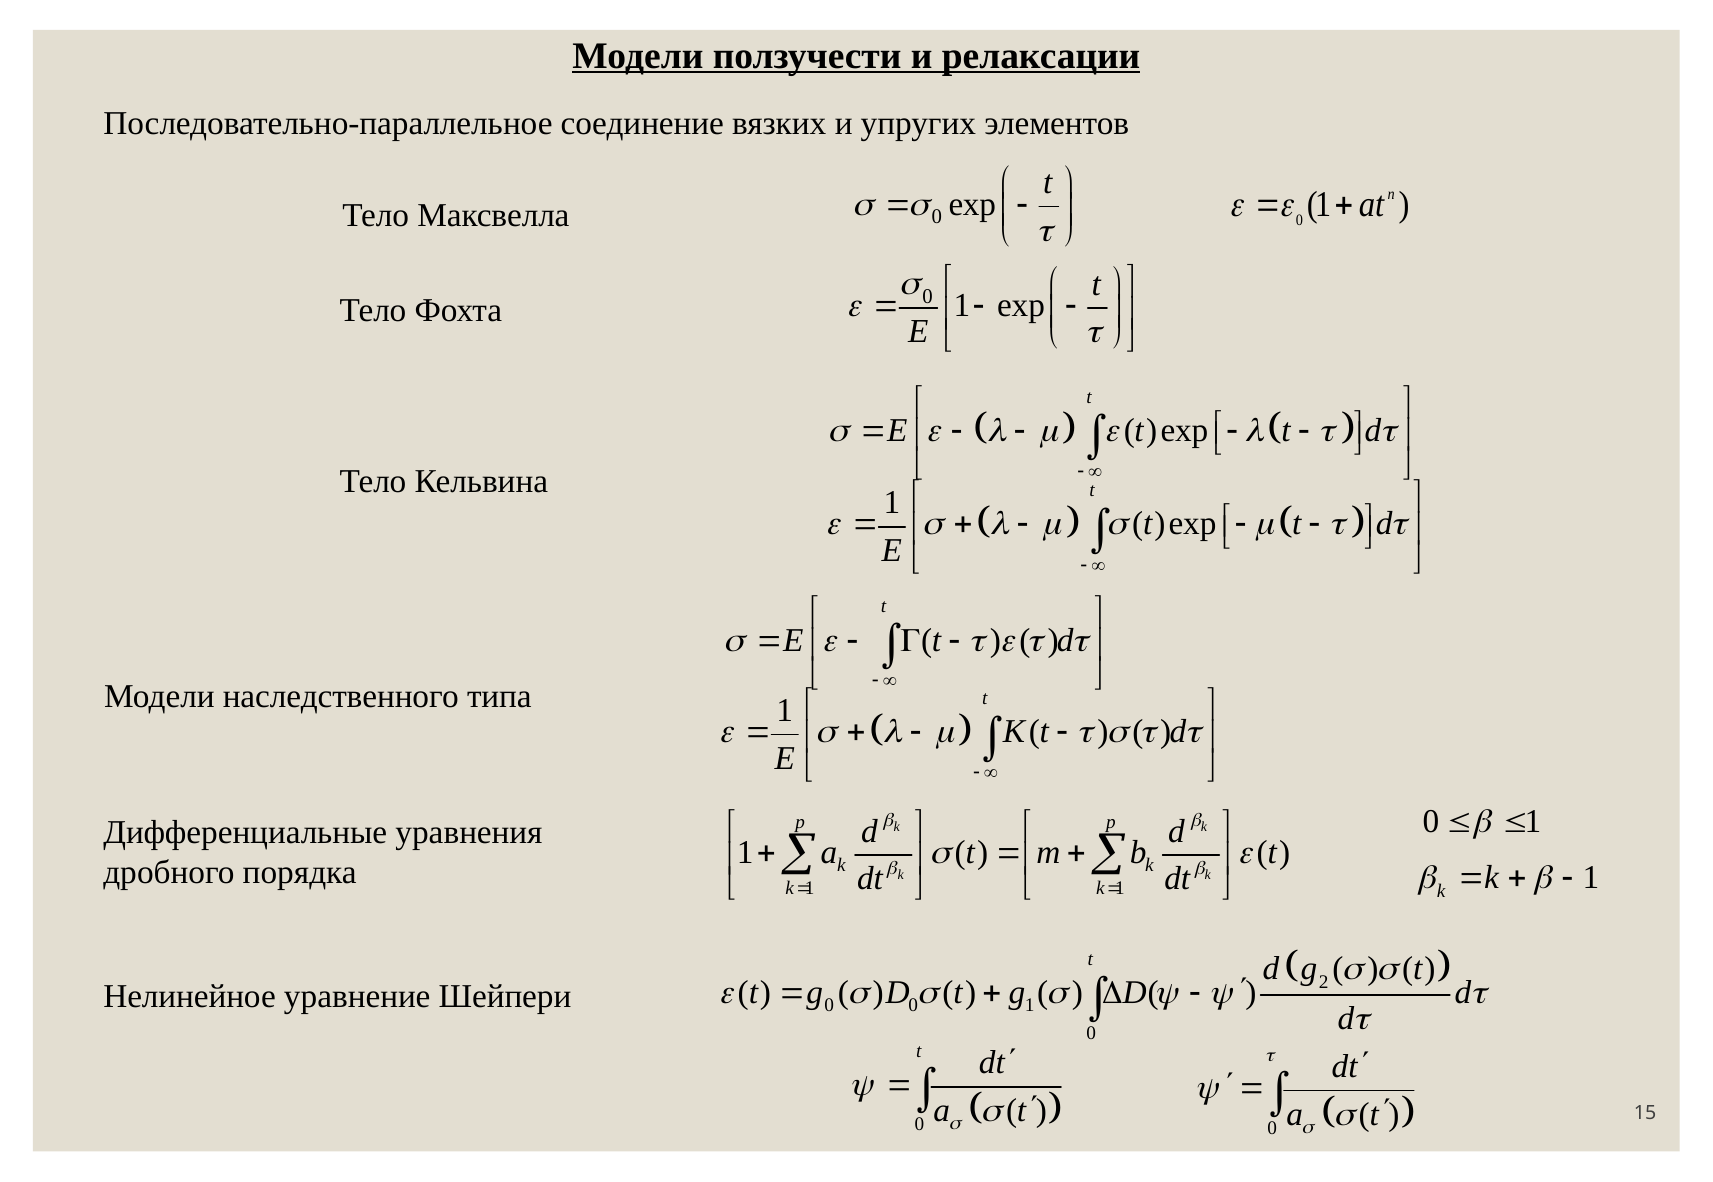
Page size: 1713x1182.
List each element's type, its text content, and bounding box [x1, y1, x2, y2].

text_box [826, 380, 1420, 470]
text_box Тело Максвелла [327, 185, 647, 241]
text_box Тело Кельвина [324, 451, 644, 507]
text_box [722, 590, 1113, 695]
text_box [716, 945, 1494, 1045]
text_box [716, 682, 1225, 787]
text_box Последовательно-параллельное соединение вязких и упругих элементов [88, 94, 1313, 149]
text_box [1196, 1040, 1420, 1141]
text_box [1226, 182, 1413, 233]
text_box Нелинейное уравнение Шейпери [88, 967, 630, 1022]
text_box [722, 805, 1295, 905]
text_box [1412, 857, 1601, 904]
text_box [851, 1036, 1066, 1137]
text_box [1419, 804, 1543, 845]
slide_number 15 [1465, 1086, 1672, 1134]
text_box Тело Фохта [324, 280, 644, 335]
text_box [844, 259, 1144, 357]
text_box Дифференциальные уравнения дробного порядка [88, 803, 630, 898]
text_box Модели ползучести и релаксации [29, 23, 1684, 84]
text_box Модели наследственного типа [89, 666, 631, 722]
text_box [851, 160, 1080, 253]
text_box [823, 474, 1432, 579]
